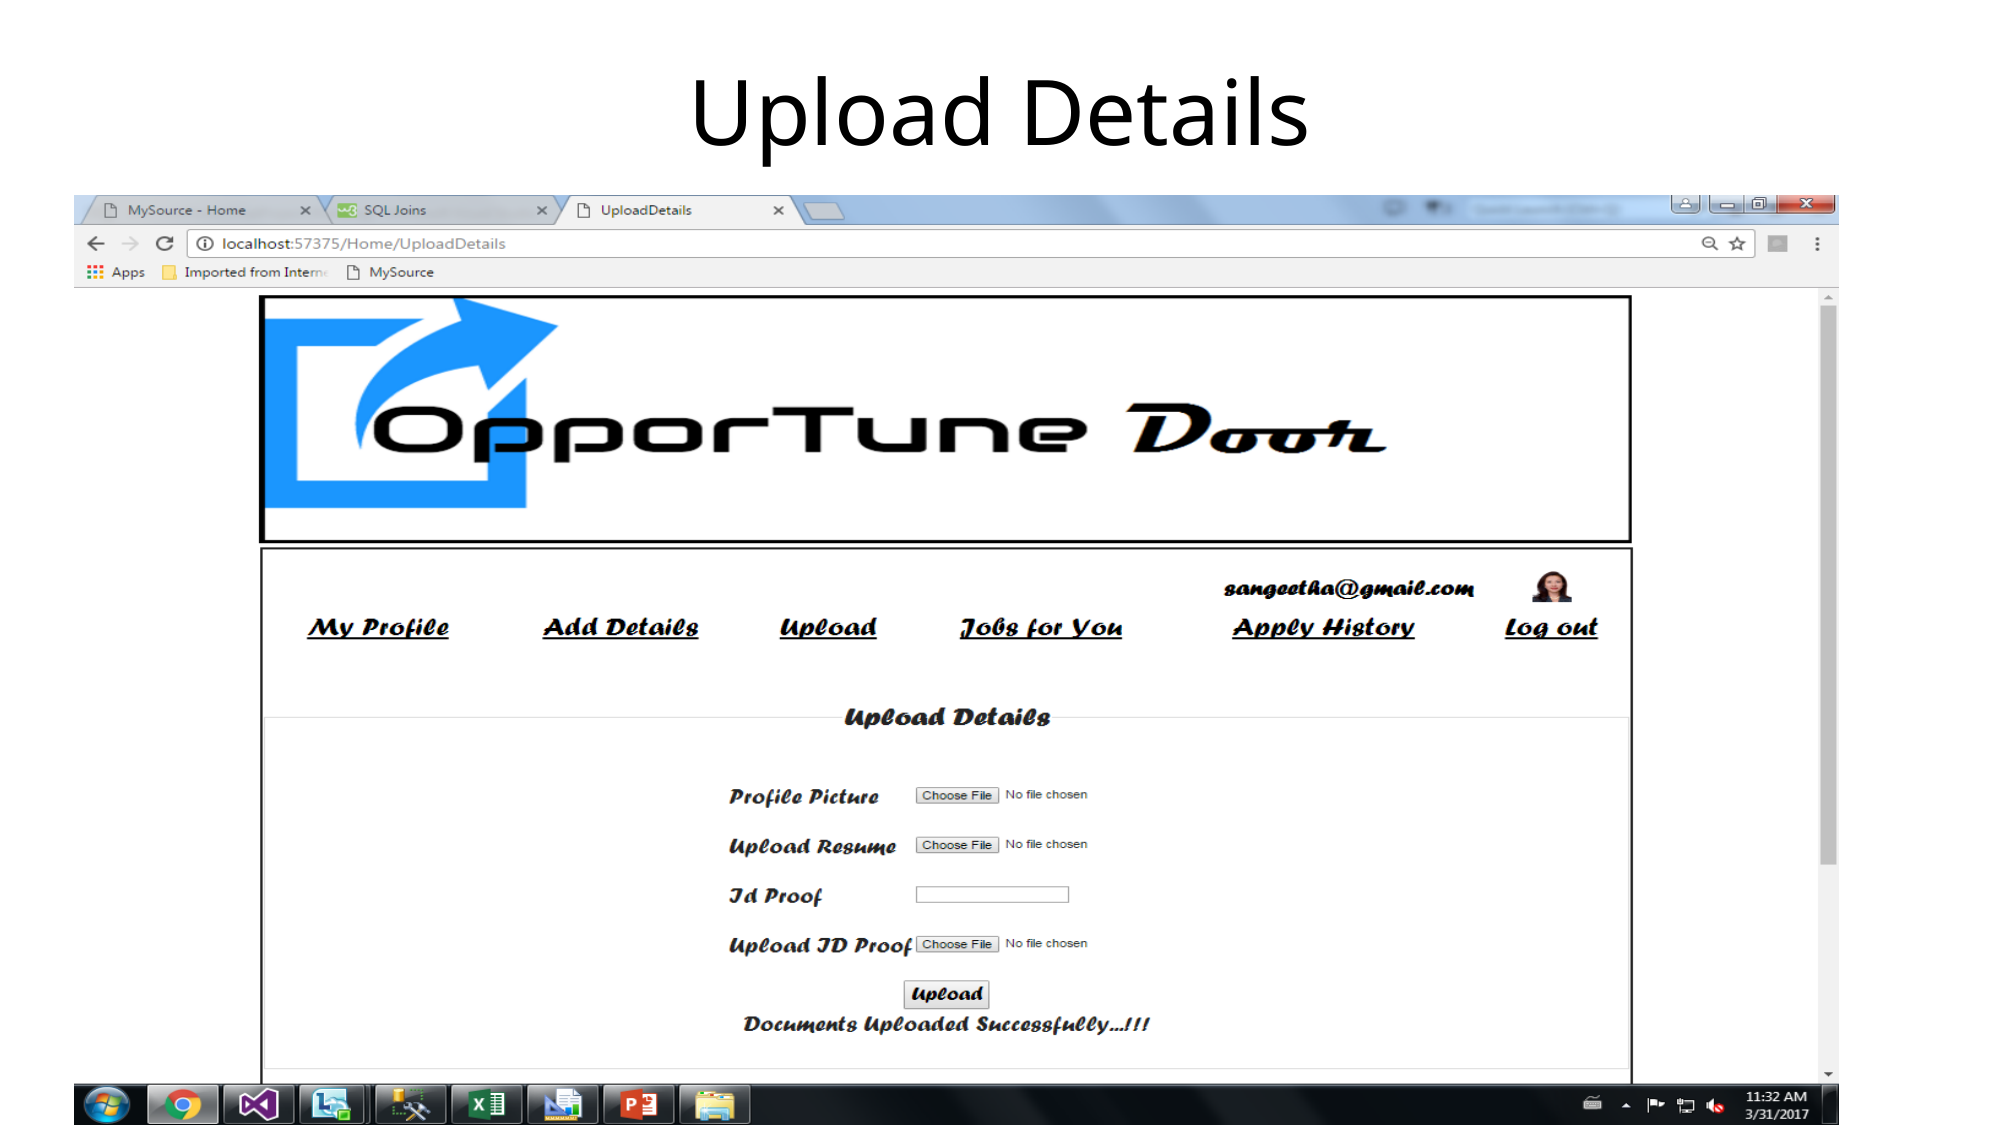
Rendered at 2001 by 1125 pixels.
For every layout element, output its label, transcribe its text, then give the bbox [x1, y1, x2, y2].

title Upload Details [137, 59, 1863, 173]
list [74, 195, 1839, 1125]
